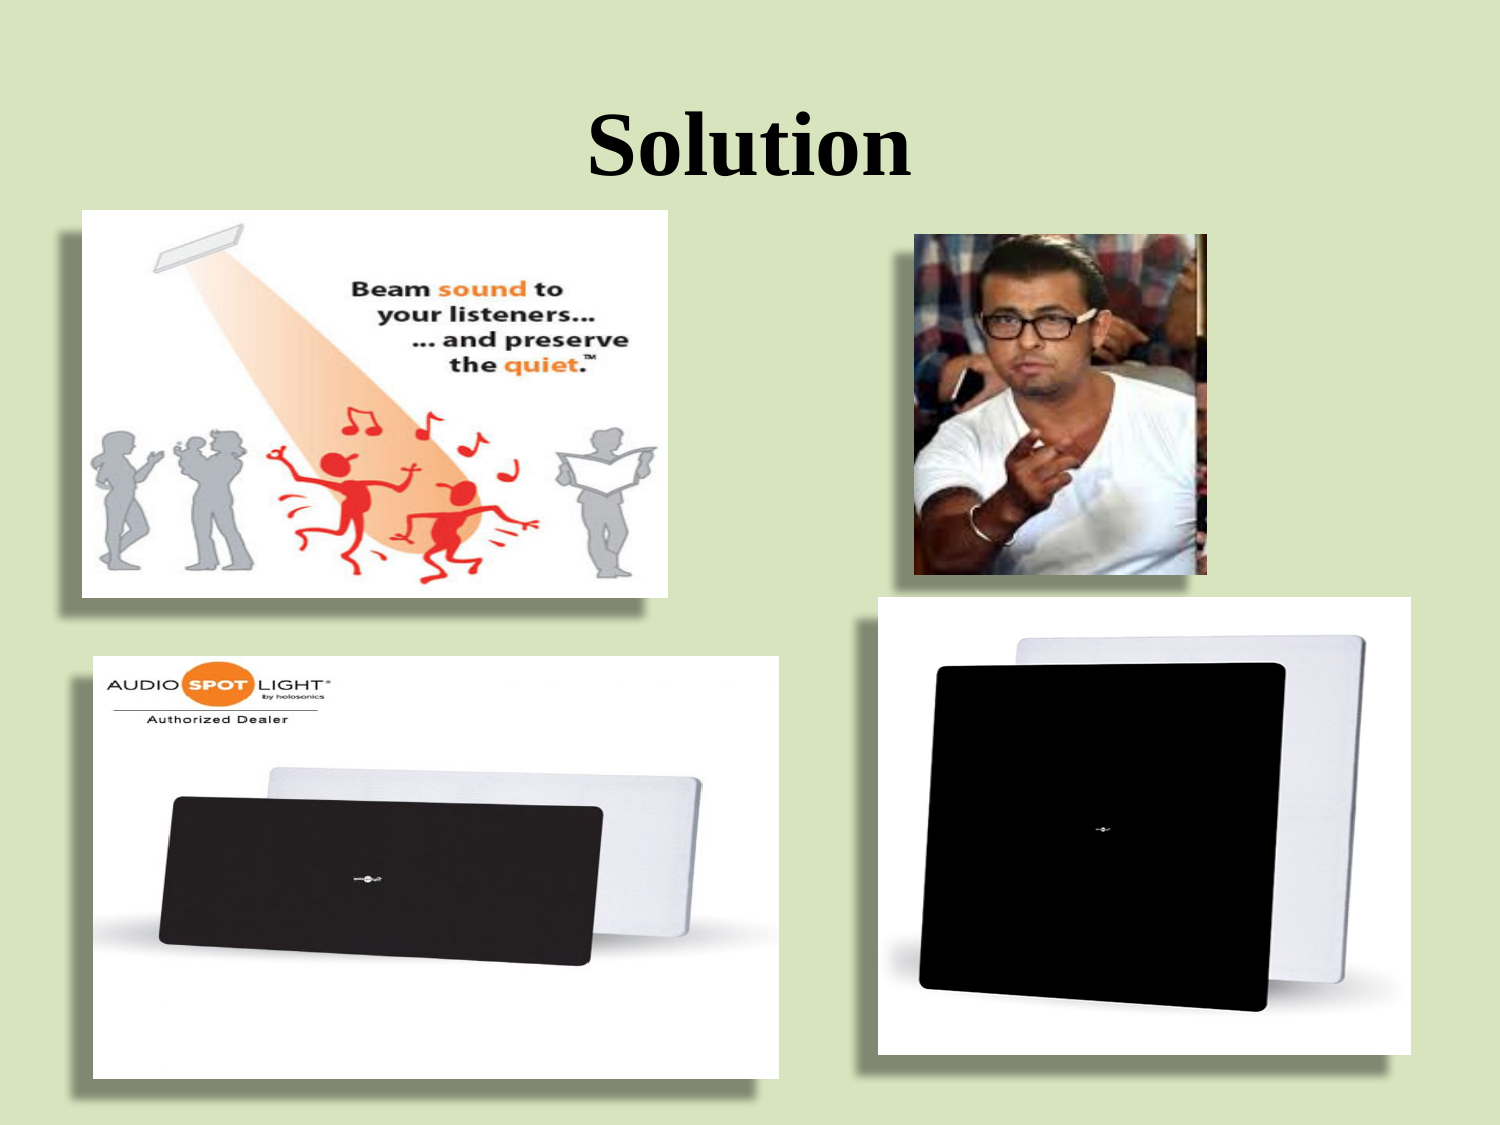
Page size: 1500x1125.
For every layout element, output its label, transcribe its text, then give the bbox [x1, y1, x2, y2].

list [913, 234, 1208, 575]
picture [878, 597, 1412, 1055]
picture [93, 655, 779, 1079]
title Solution [75, 45, 1425, 233]
picture [81, 210, 669, 598]
